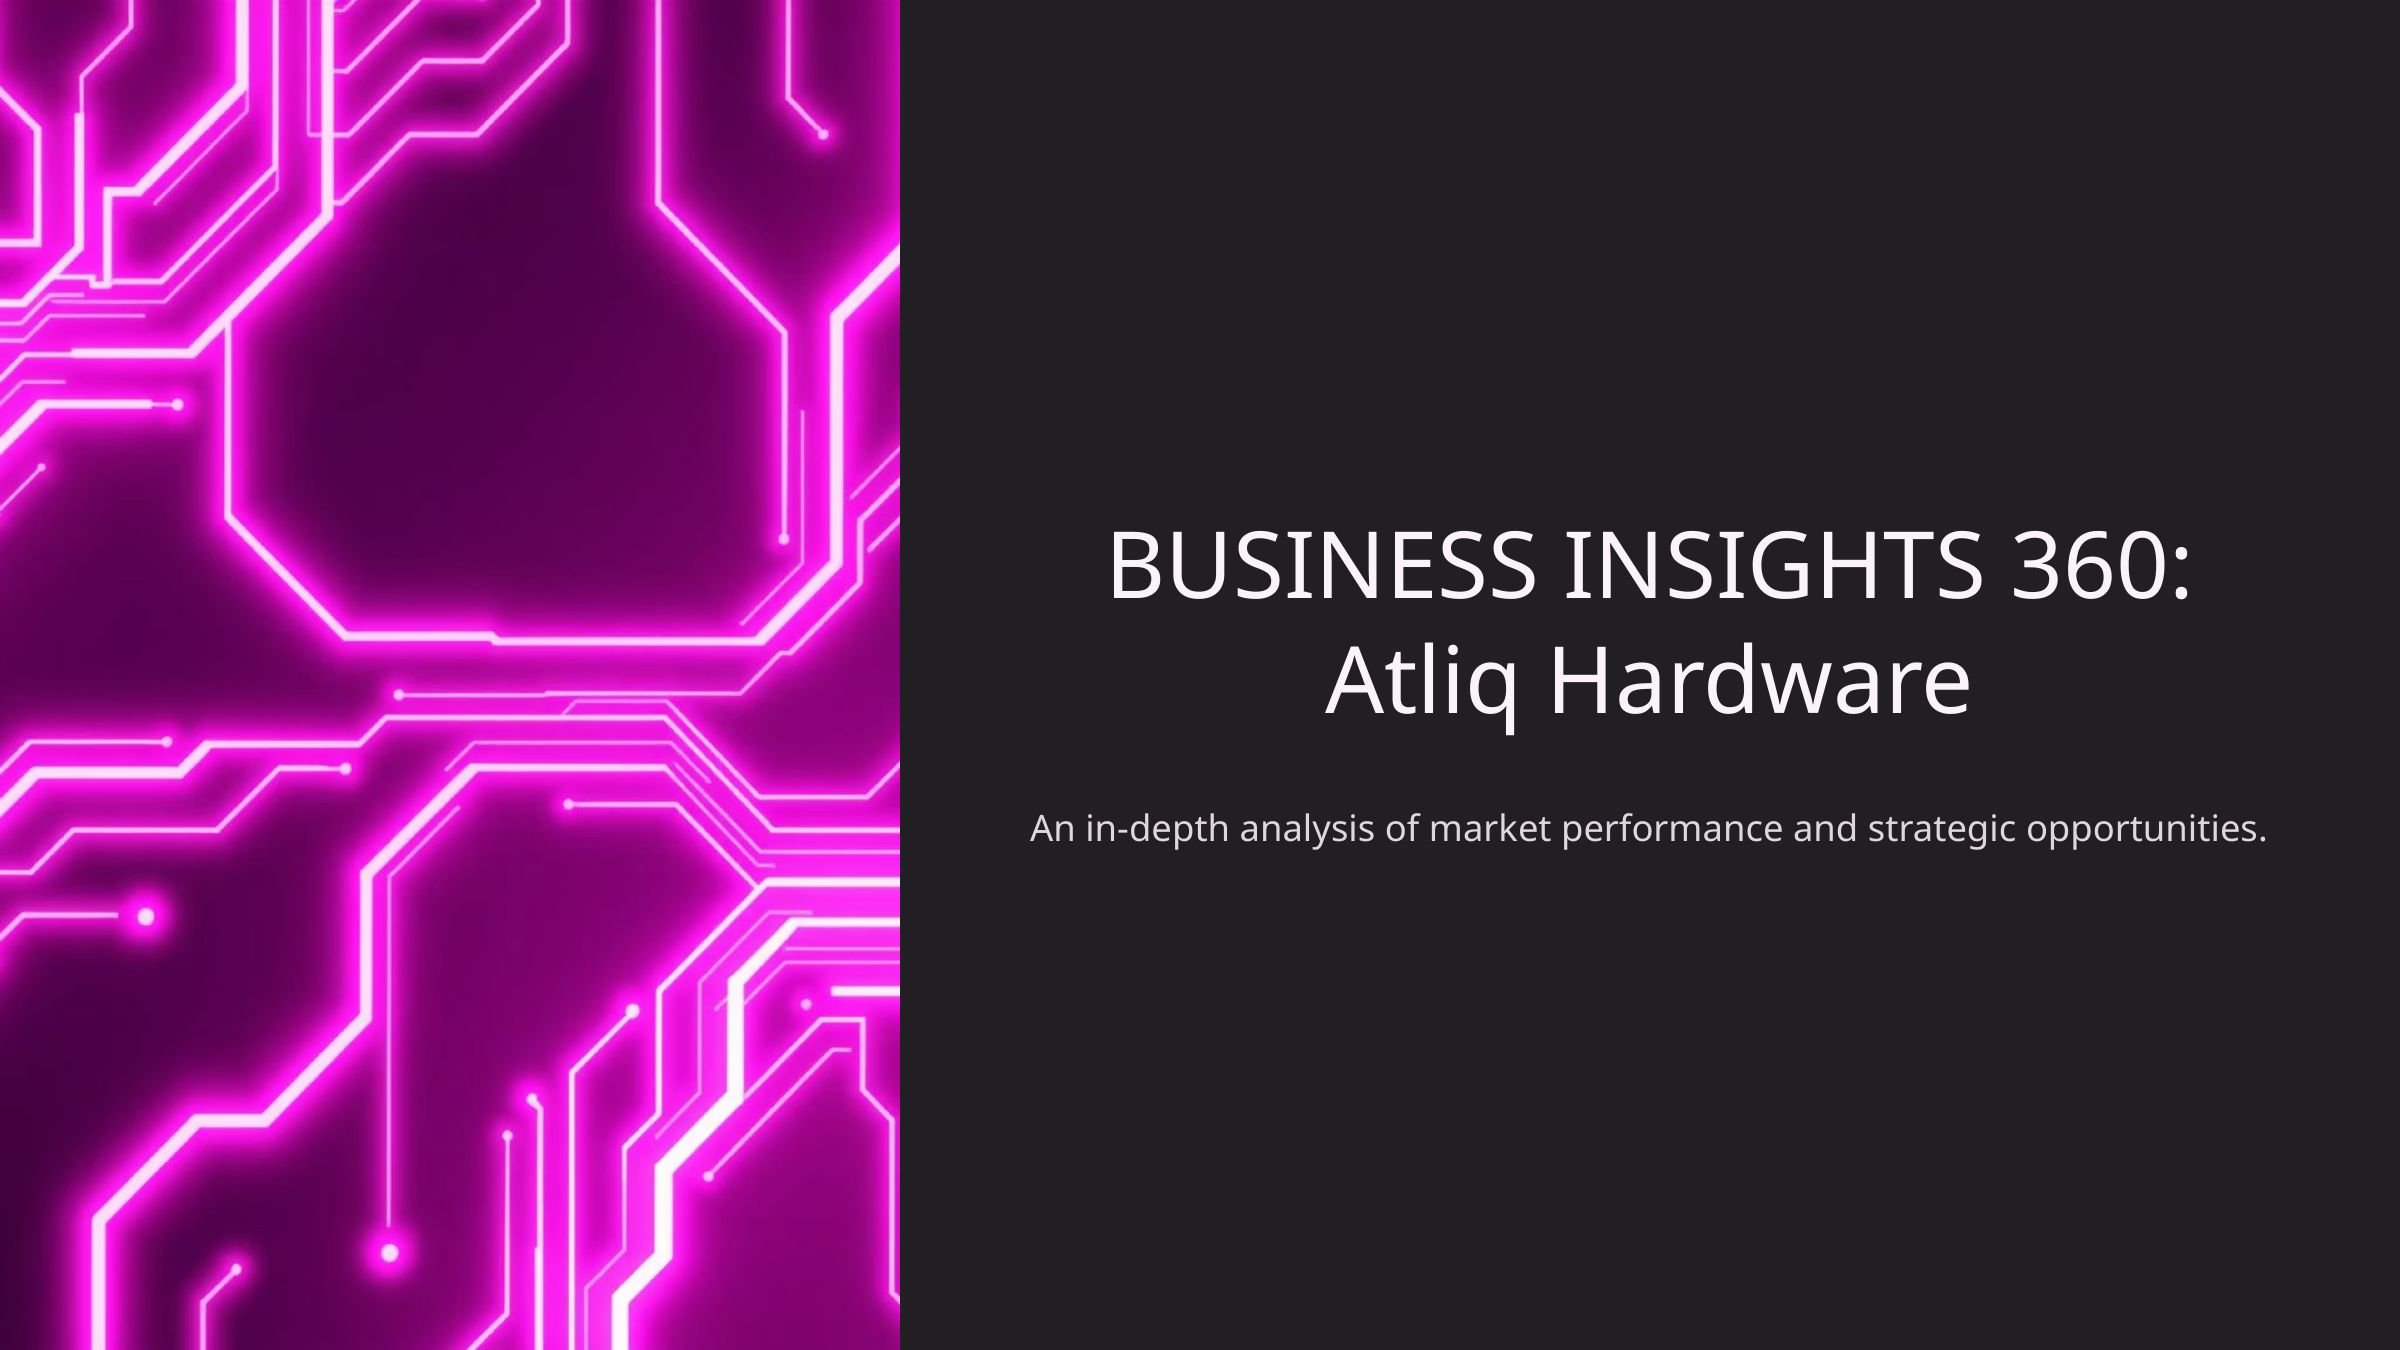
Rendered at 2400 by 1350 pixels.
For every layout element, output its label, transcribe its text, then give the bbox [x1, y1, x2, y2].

picture [0, 0, 900, 1350]
text_box BUSINESS INSIGHTS 360: Atliq Hardware [1030, 501, 2270, 734]
text_box An in-depth analysis of market performance and strategic opportunities. [1030, 789, 2270, 849]
